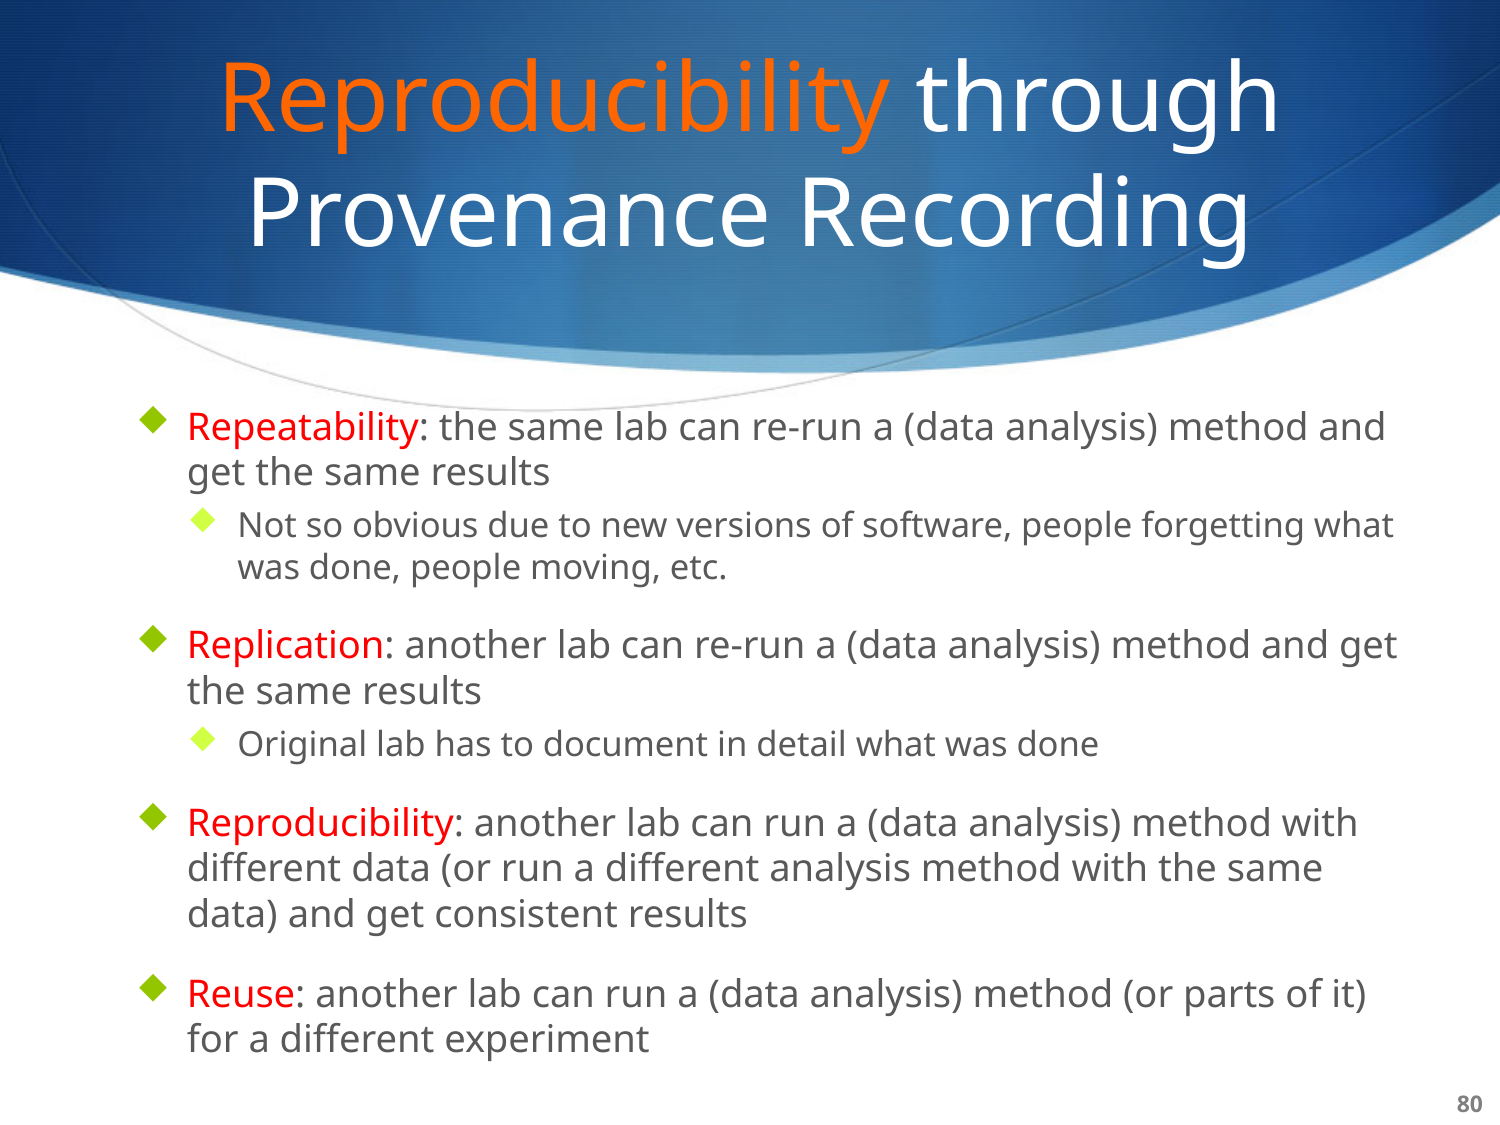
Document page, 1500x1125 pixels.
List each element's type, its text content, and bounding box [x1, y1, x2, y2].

picture [0, 0, 1500, 1125]
slide_number 80 [1426, 1075, 1500, 1125]
list Repeatability: the same lab can re-run a (data analysis) method and get the same results Not so obvious due to new versions of software, people forgetting what was done, people moving, etc. Replication: another lab can re-run a (data analysis) method and get the same results Original lab has to document in detail what was done Reproducibility: another lab can run a (data analysis) method with different data (or run a different analysis method with the same data) and get consistent results Reuse: another lab can run a (data analysis) method (or parts of it) for a different experiment [121, 394, 1416, 1076]
title Reproducibility through Provenance Recording [75, 56, 1425, 245]
